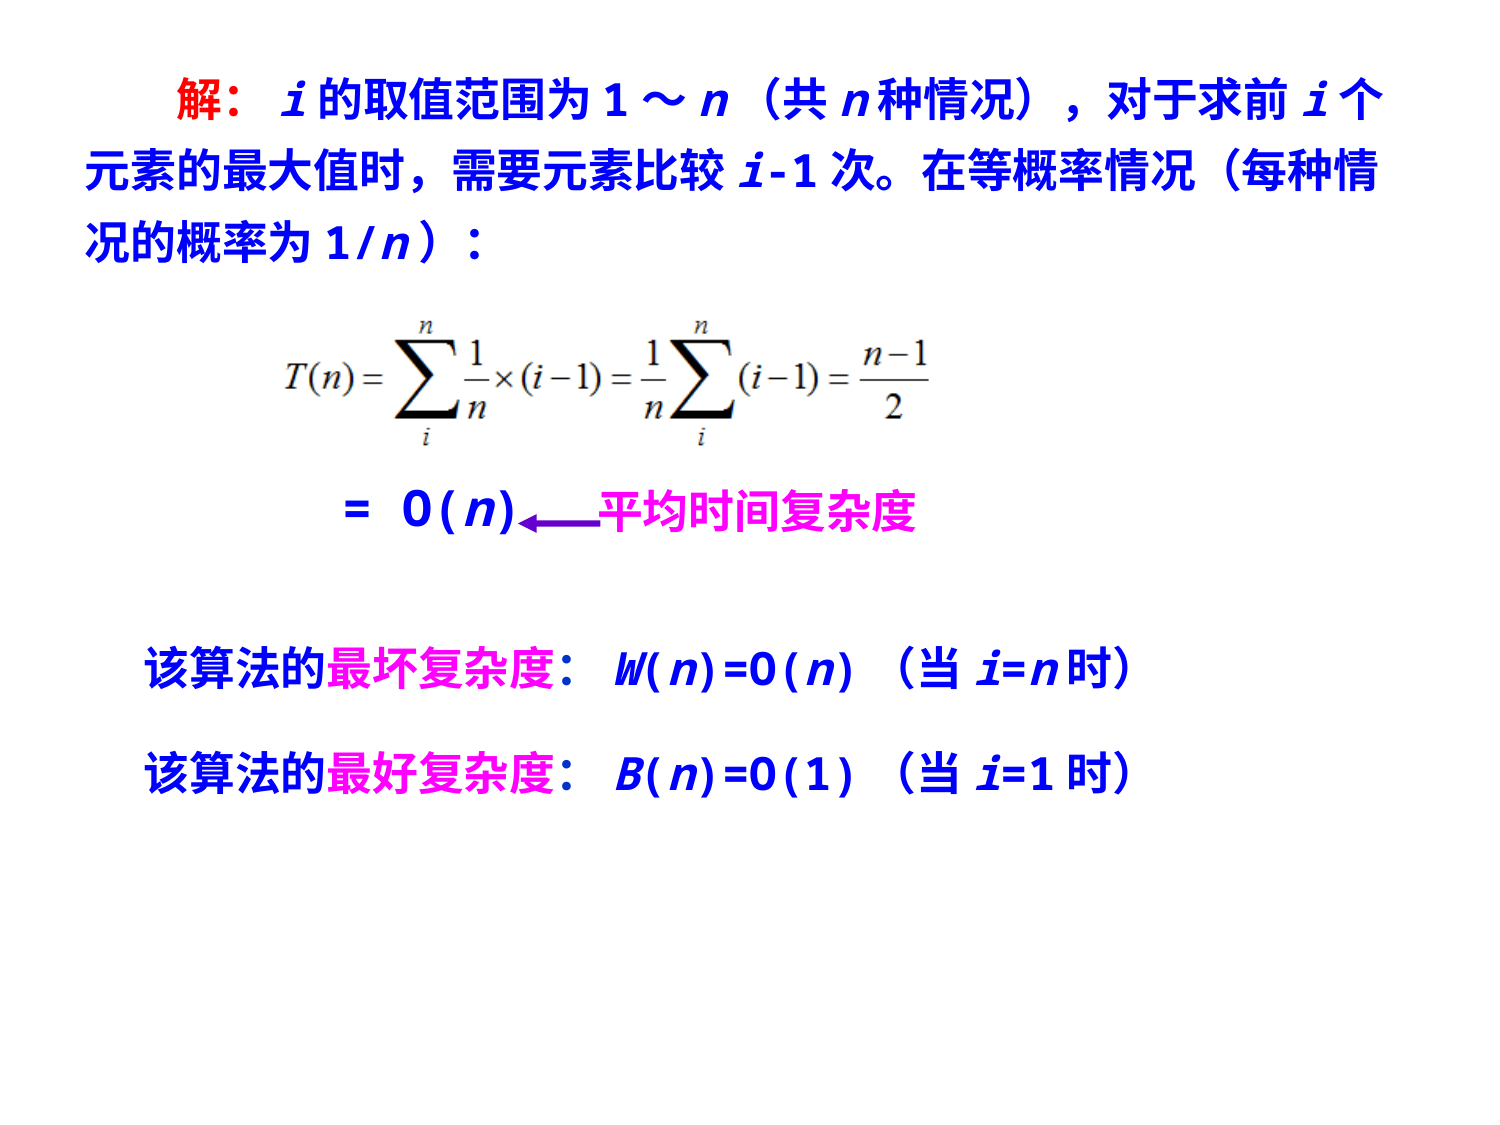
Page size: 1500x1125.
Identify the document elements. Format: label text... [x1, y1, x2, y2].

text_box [327, 480, 1020, 563]
text_box 该算法的最坏复杂度：W(n)=O(n)（当i=n时） 该算法的最好复杂度：B(n)=O(1)（当i=1时） [128, 604, 1311, 808]
text_box 解：i的取值范围为1～n（共n种情况），对于求前i个元素的最大值时，需要元素比较i-1次。在等概率情况（每种情况的概率为1/n）： [70, 46, 1430, 276]
picture [269, 304, 944, 455]
